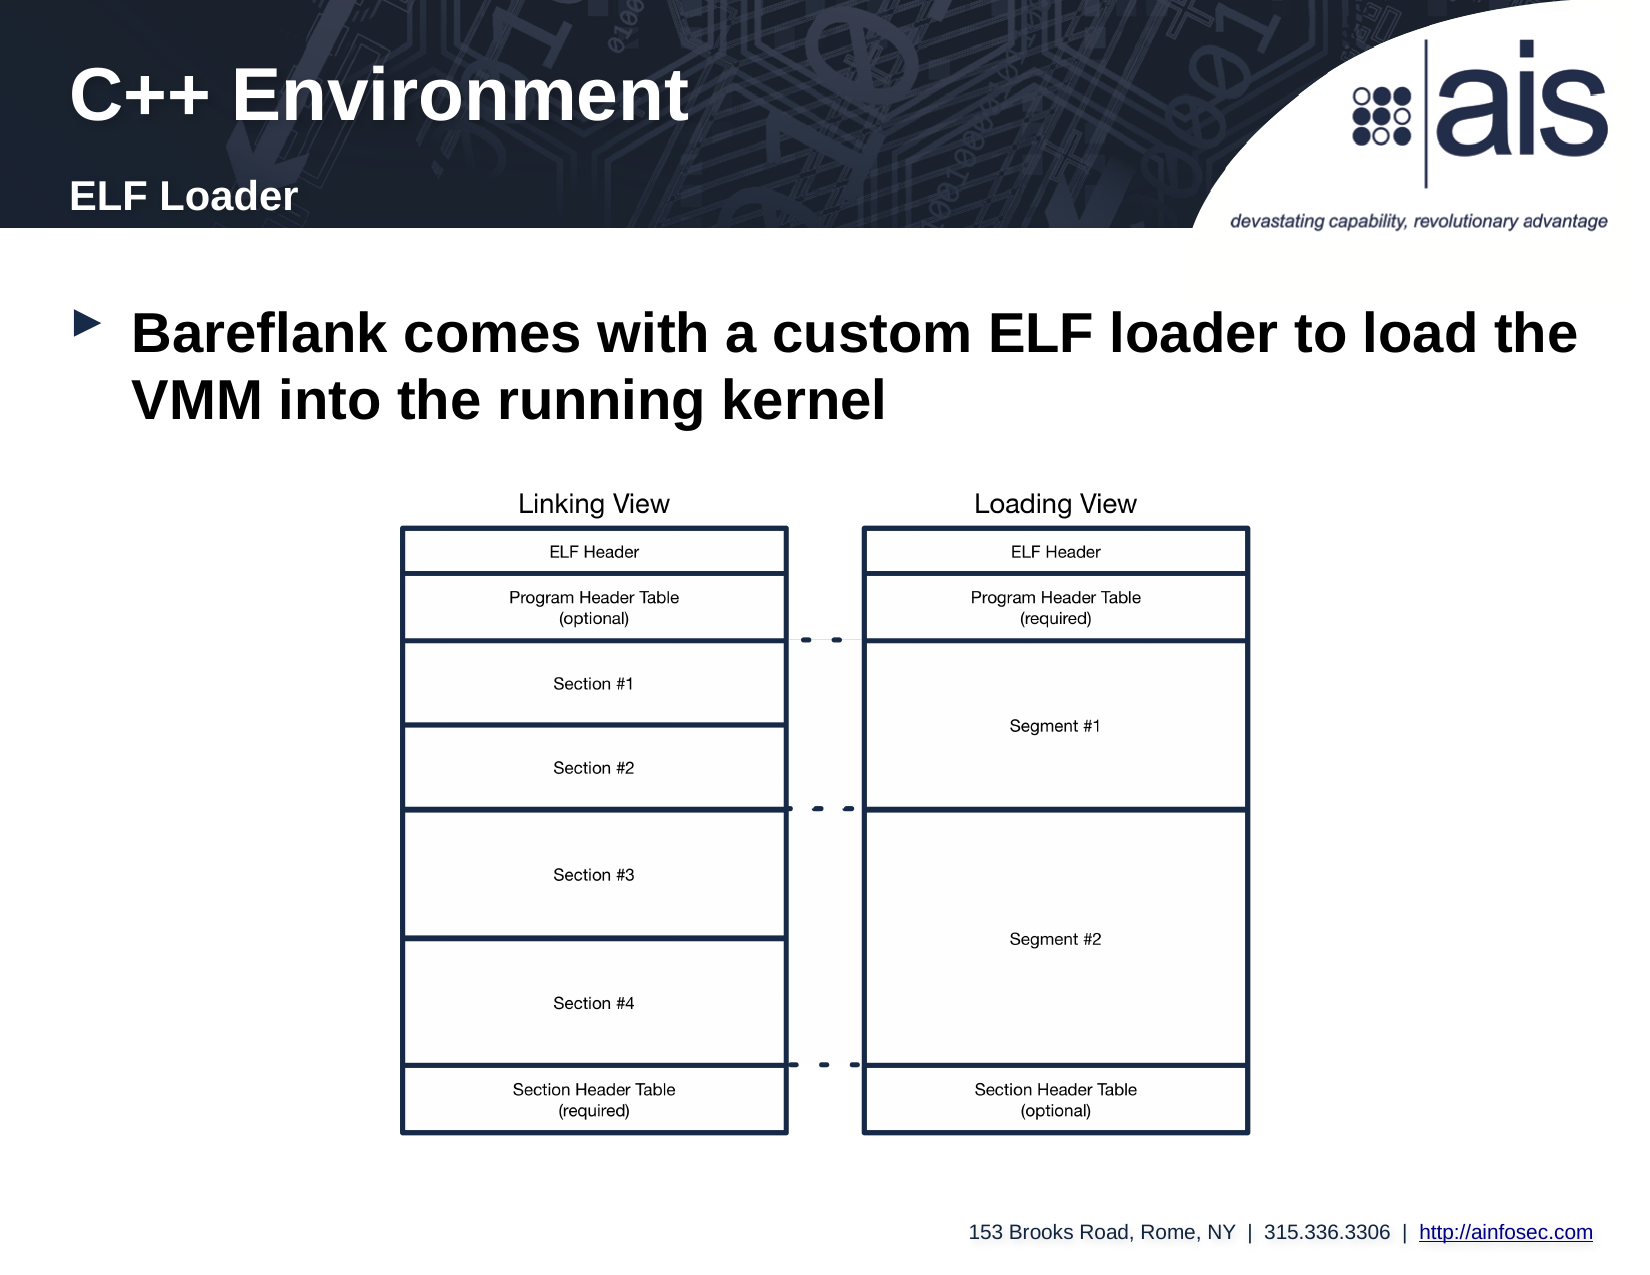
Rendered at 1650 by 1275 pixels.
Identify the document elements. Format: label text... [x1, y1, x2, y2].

picture [0, 0, 1634, 1275]
list C++ Environment [52, 34, 1188, 148]
list ELF Loader [52, 148, 1188, 251]
list Bareflank comes with a custom ELF loader to load the VMM into the running kernel [52, 287, 1598, 1175]
